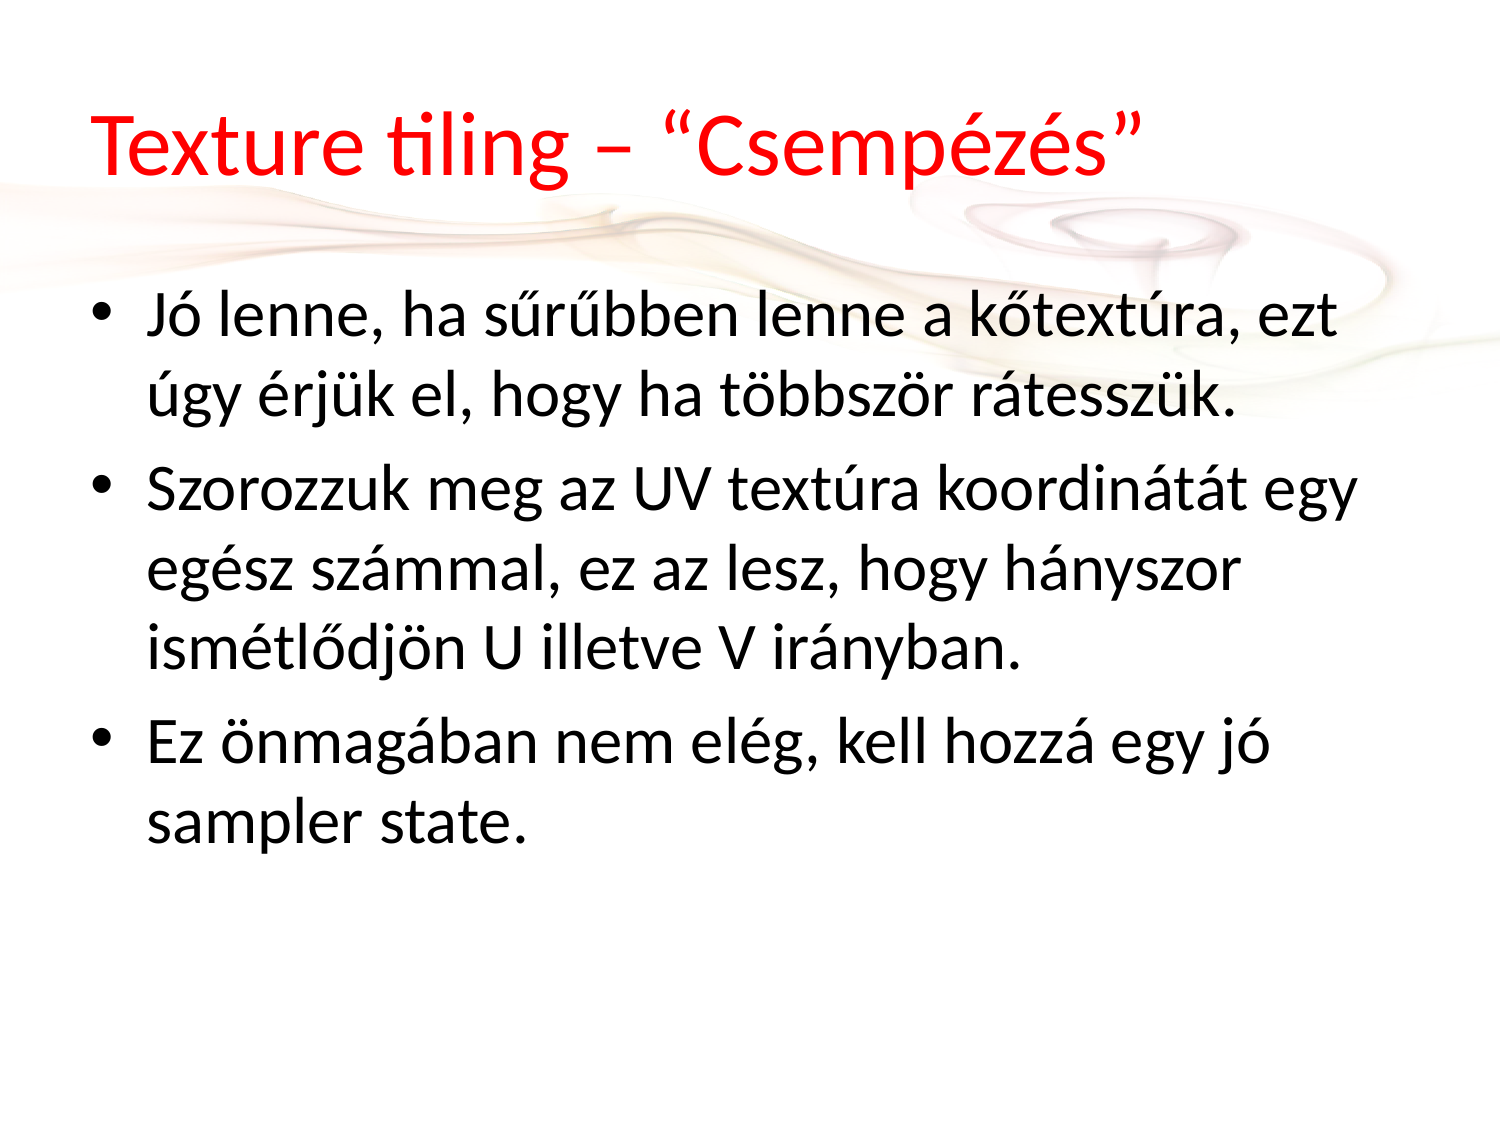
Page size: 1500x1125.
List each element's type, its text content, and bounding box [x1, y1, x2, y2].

title Texture tiling – “Csempézés” [75, 45, 1425, 233]
list Jó lenne, ha sűrűbben lenne a kőtextúra, ezt úgy érjük el, hogy ha többször rátesszük. Szorozzuk meg az UV textúra koordinátát egy egész számmal, ez az lesz, hogy hányszor ismétlődjön U illetve V irányban. Ez önmagában nem elég, kell hozzá egy jó sampler state. [75, 262, 1425, 1100]
